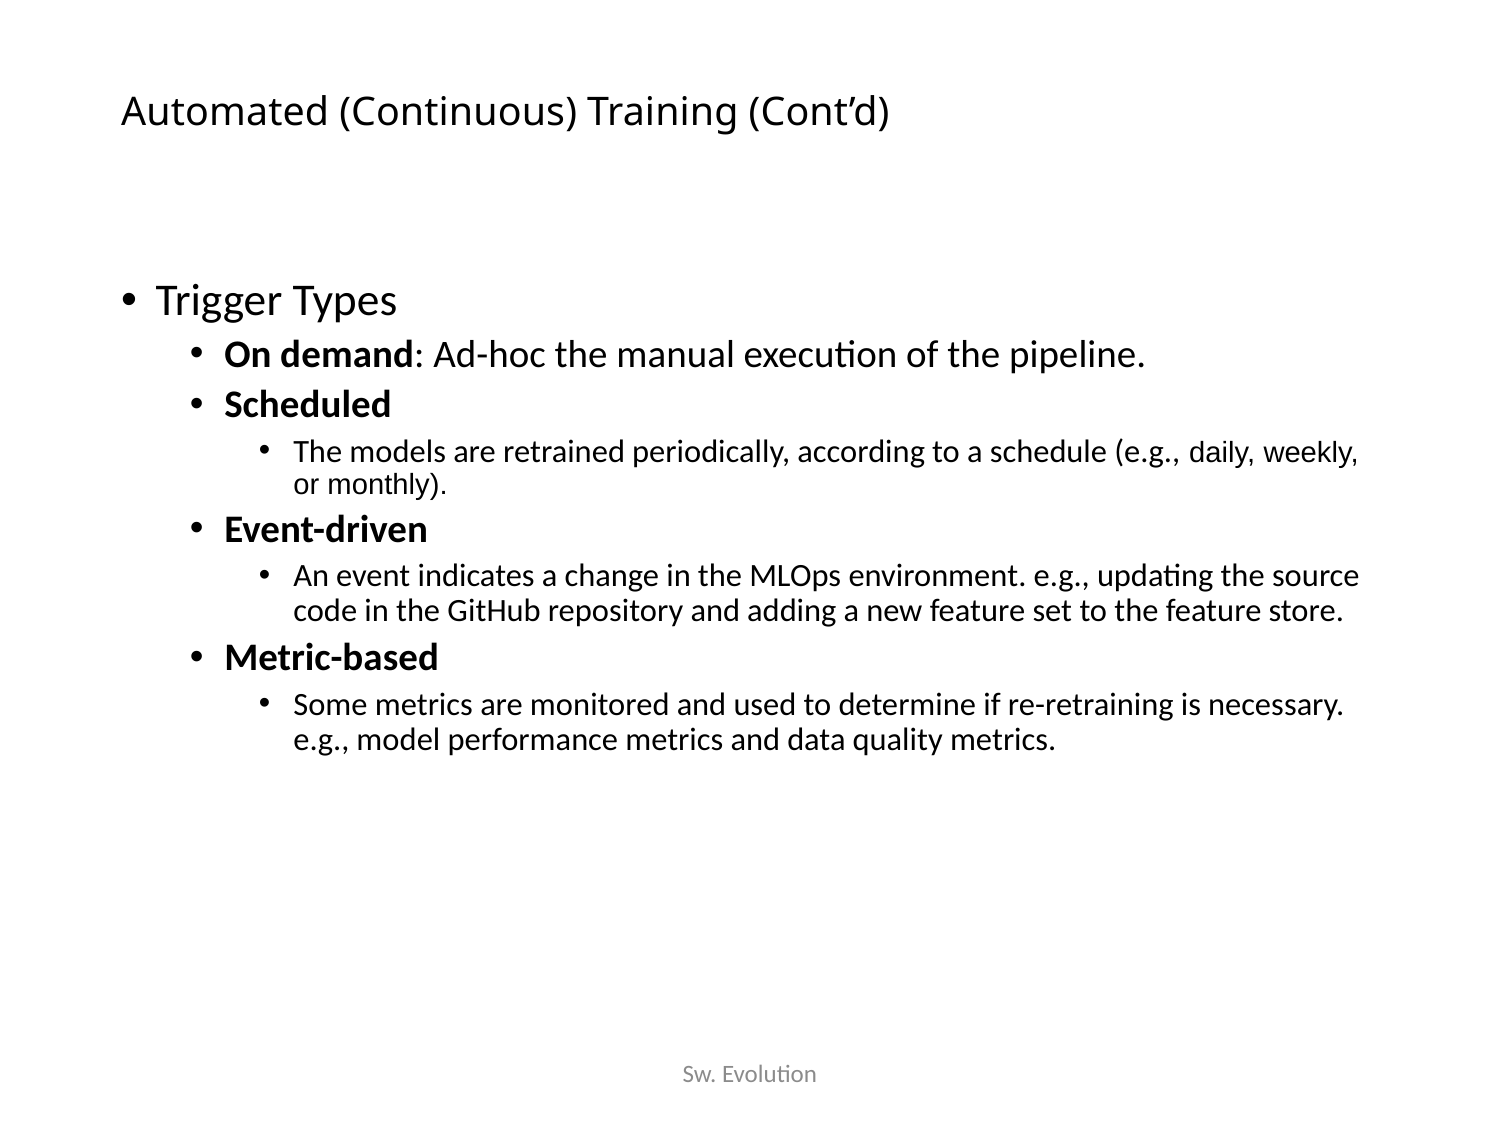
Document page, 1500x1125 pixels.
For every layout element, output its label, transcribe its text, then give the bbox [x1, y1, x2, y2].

list Trigger Types On demand: Ad-hoc the manual execution of the pipeline. Scheduled The models are retrained periodically, according to a schedule (e.g., daily, weekly, or monthly). Event-driven An event indicates a change in the MLOps environment. e.g., updating the source code in the GitHub repository and adding a new feature set to the feature store. Metric-based Some metrics are monitored and used to determine if re-retraining is necessary. e.g., model performance metrics and data quality metrics. [106, 269, 1394, 788]
footer Sw. Evolution [496, 1042, 1004, 1103]
title Automated (Continuous) Training (Cont’d) [106, 84, 1394, 142]
